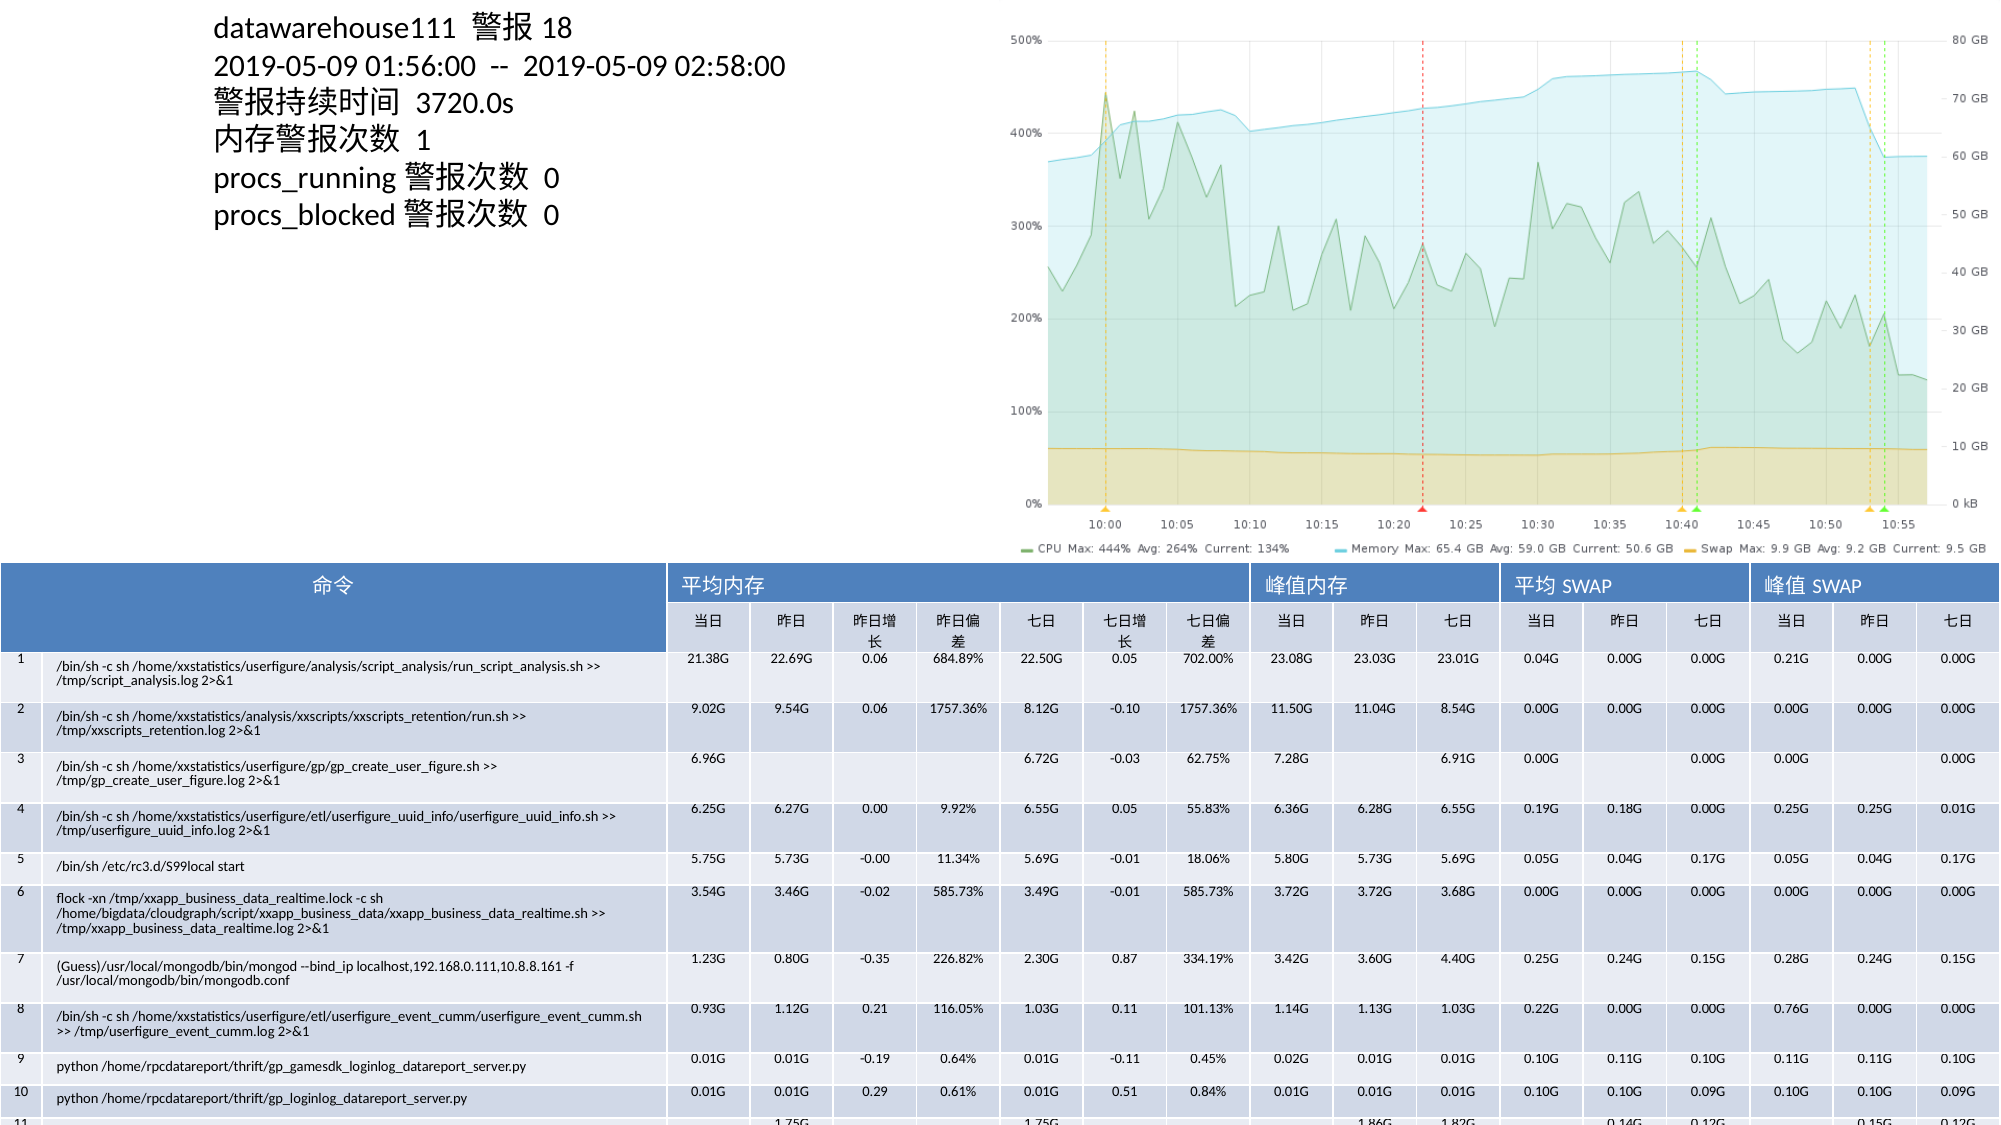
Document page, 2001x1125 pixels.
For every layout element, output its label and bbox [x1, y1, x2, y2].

table_cell [1667, 653, 1749, 702]
table_cell [751, 653, 832, 702]
table_cell [43, 1119, 666, 1125]
table_cell [1084, 1004, 1166, 1052]
table_cell [43, 703, 666, 752]
table_cell [1334, 1119, 1416, 1125]
table_cell [1251, 653, 1332, 702]
table_cell [1334, 753, 1416, 802]
table_cell [1251, 854, 1332, 884]
table_cell [668, 753, 749, 802]
table_cell [1001, 703, 1082, 752]
table_cell [1584, 653, 1666, 702]
table_cell [1084, 1086, 1166, 1117]
table_cell [1917, 1054, 1999, 1084]
table_cell [1001, 1086, 1082, 1117]
table_cell [751, 804, 832, 852]
table_cell [1584, 1119, 1666, 1125]
table_cell [1584, 1004, 1666, 1052]
table_cell [1917, 603, 1999, 652]
table_cell [1584, 954, 1666, 1002]
table_cell [1, 703, 41, 752]
table_cell [1084, 954, 1166, 1002]
table_cell [1001, 603, 1082, 652]
table_cell [43, 886, 666, 952]
table_cell [1667, 954, 1749, 1002]
table_cell [1834, 1119, 1916, 1125]
table_cell [1667, 1119, 1749, 1125]
table_cell [1167, 854, 1249, 884]
table_cell [1667, 854, 1749, 884]
table_cell [1917, 854, 1999, 884]
table_cell [751, 1004, 832, 1052]
table_cell [1417, 954, 1499, 1002]
table_cell [1251, 753, 1332, 802]
table_cell [1751, 653, 1832, 702]
table_cell [1001, 1119, 1082, 1125]
table_cell [834, 703, 916, 752]
table_cell [1501, 703, 1582, 752]
table_cell [834, 1086, 916, 1117]
table_cell [834, 653, 916, 702]
table_cell [1917, 1086, 1999, 1117]
table_cell [1001, 753, 1082, 802]
table_cell [917, 1054, 999, 1084]
table_cell [834, 804, 916, 852]
table_cell [751, 703, 832, 752]
table_cell [1417, 854, 1499, 884]
table_cell [1167, 1086, 1249, 1117]
table_cell [1584, 1086, 1666, 1117]
table_cell [1667, 804, 1749, 852]
table_cell [1, 854, 41, 884]
table_header [1, 563, 666, 652]
table_cell [1001, 886, 1082, 952]
table_cell [1001, 804, 1082, 852]
table_cell [917, 1086, 999, 1117]
table_cell [1334, 603, 1416, 652]
table_cell [1084, 886, 1166, 952]
table_cell [1334, 1086, 1416, 1117]
table_cell [1834, 703, 1916, 752]
table_cell [1334, 1004, 1416, 1052]
table_cell [1334, 954, 1416, 1002]
table_cell [1167, 753, 1249, 802]
table_cell [1917, 653, 1999, 702]
table_cell [43, 753, 666, 802]
table_cell [1251, 1054, 1332, 1084]
table_cell [1501, 854, 1582, 884]
table_cell [1834, 954, 1916, 1002]
table_cell [668, 603, 749, 652]
table_cell [1834, 653, 1916, 702]
table_cell [668, 653, 749, 702]
table_cell [1167, 886, 1249, 952]
table_cell [1584, 753, 1666, 802]
table_cell [1834, 1086, 1916, 1117]
table_cell [1584, 854, 1666, 884]
table_cell [1, 653, 41, 702]
table_cell [1501, 954, 1582, 1002]
table_cell [834, 603, 916, 652]
table_cell [1251, 804, 1332, 852]
table_cell [1834, 1054, 1916, 1084]
table_cell [917, 1004, 999, 1052]
table_cell [1834, 1004, 1916, 1052]
table_cell [1, 753, 41, 802]
table_cell [1834, 886, 1916, 952]
table_cell [1751, 886, 1832, 952]
table_cell [1584, 703, 1666, 752]
table_cell [1917, 954, 1999, 1002]
table_cell [1667, 1054, 1749, 1084]
table_cell [1667, 886, 1749, 952]
table_cell [43, 1004, 666, 1052]
table_cell [751, 1086, 832, 1117]
table_cell [1167, 1004, 1249, 1052]
table_cell [668, 1119, 749, 1125]
table_cell [751, 954, 832, 1002]
table_cell [1084, 854, 1166, 884]
table_cell [1584, 1054, 1666, 1084]
table_cell [668, 1004, 749, 1052]
table_cell [1751, 1004, 1832, 1052]
table_cell [1667, 1004, 1749, 1052]
table_cell [751, 886, 832, 952]
table_cell [1501, 603, 1582, 652]
table_cell [1917, 886, 1999, 952]
table_cell [1, 1119, 41, 1125]
table_cell [834, 1004, 916, 1052]
table_cell [834, 1054, 916, 1084]
table_cell [1251, 954, 1332, 1002]
table_cell [917, 804, 999, 852]
table_cell [1501, 1004, 1582, 1052]
table_cell [1917, 804, 1999, 852]
table_cell [834, 854, 916, 884]
table_header [1501, 563, 1749, 602]
table_cell [1001, 653, 1082, 702]
table_cell [668, 1054, 749, 1084]
table_cell [1334, 804, 1416, 852]
table_cell [1251, 886, 1332, 952]
table_cell [834, 954, 916, 1002]
table_cell [917, 886, 999, 952]
picture [999, 0, 2000, 563]
table_cell [1834, 854, 1916, 884]
text_box [198, 0, 802, 277]
table_cell [1584, 886, 1666, 952]
table_cell [668, 886, 749, 952]
table_header [1251, 563, 1499, 602]
table_cell [1584, 804, 1666, 852]
table_cell [917, 603, 999, 652]
table_cell [1417, 1054, 1499, 1084]
table_cell [1667, 703, 1749, 752]
table_cell [751, 603, 832, 652]
table_cell [1501, 753, 1582, 802]
table_cell [1001, 954, 1082, 1002]
table_cell [1917, 703, 1999, 752]
table_cell [1167, 1119, 1249, 1125]
table_cell [1417, 753, 1499, 802]
table_cell [1917, 1119, 1999, 1125]
table_cell [1751, 804, 1832, 852]
table_cell [917, 954, 999, 1002]
table_cell [1417, 703, 1499, 752]
table_cell [1167, 1054, 1249, 1084]
table_cell [1501, 886, 1582, 952]
table_cell [1334, 1054, 1416, 1084]
table_cell [1, 954, 41, 1002]
table_cell [1417, 1119, 1499, 1125]
table_cell [1084, 1119, 1166, 1125]
table_cell [1751, 1119, 1832, 1125]
table_cell [668, 1086, 749, 1117]
table_cell [1417, 804, 1499, 852]
table_cell [834, 753, 916, 802]
table_cell [1751, 1086, 1832, 1117]
table_cell [917, 653, 999, 702]
table_cell [1251, 603, 1332, 652]
table_cell [1667, 1086, 1749, 1117]
table_cell [1167, 653, 1249, 702]
table_cell [1751, 603, 1832, 652]
table_cell [1, 1054, 41, 1084]
table_cell [1167, 703, 1249, 752]
table_cell [1167, 603, 1249, 652]
table_cell [1, 804, 41, 852]
table_cell [1834, 804, 1916, 852]
table_cell [43, 1086, 666, 1117]
table_cell [1667, 753, 1749, 802]
table_cell [1167, 954, 1249, 1002]
table_cell [1334, 886, 1416, 952]
table_cell [1001, 1004, 1082, 1052]
table_cell [668, 854, 749, 884]
table_cell [1334, 854, 1416, 884]
table_cell [668, 703, 749, 752]
table_cell [1751, 854, 1832, 884]
table_cell [751, 1119, 832, 1125]
table_cell [1501, 1086, 1582, 1117]
table_cell [1417, 1004, 1499, 1052]
table_cell [1084, 603, 1166, 652]
table_cell [1917, 1004, 1999, 1052]
table_cell [43, 653, 666, 702]
table_cell [917, 1119, 999, 1125]
table_cell [1834, 753, 1916, 802]
table_cell [43, 854, 666, 884]
table_cell [1667, 603, 1749, 652]
table_cell [1501, 1119, 1582, 1125]
table_cell [1084, 804, 1166, 852]
table_cell [1084, 1054, 1166, 1084]
table_cell [917, 703, 999, 752]
table_cell [917, 854, 999, 884]
table_cell [917, 753, 999, 802]
table_cell [1334, 703, 1416, 752]
table_cell [1501, 653, 1582, 702]
table_cell [1417, 1086, 1499, 1117]
table_cell [668, 954, 749, 1002]
table_cell [1, 1086, 41, 1117]
table_cell [1001, 1054, 1082, 1084]
table_cell [1917, 753, 1999, 802]
table_cell [751, 854, 832, 884]
table_cell [1251, 703, 1332, 752]
table_cell [1251, 1119, 1332, 1125]
table_cell [1167, 804, 1249, 852]
table_cell [751, 1054, 832, 1084]
table_cell [1751, 954, 1832, 1002]
table_cell [43, 804, 666, 852]
table_cell [1, 1004, 41, 1052]
table_cell [1751, 703, 1832, 752]
table_cell [1751, 753, 1832, 802]
table_cell [1501, 1054, 1582, 1084]
table_header [1751, 563, 1999, 602]
table_cell [1417, 603, 1499, 652]
table_cell [1834, 603, 1916, 652]
table_cell [834, 886, 916, 952]
table_cell [751, 753, 832, 802]
table_cell [1084, 753, 1166, 802]
table_cell [43, 954, 666, 1002]
table_cell [1084, 703, 1166, 752]
table_cell [1251, 1004, 1332, 1052]
table_cell [1501, 804, 1582, 852]
table_cell [1417, 653, 1499, 702]
table_cell [1001, 854, 1082, 884]
table_cell [1751, 1054, 1832, 1084]
table_cell [1, 886, 41, 952]
table_cell [1417, 886, 1499, 952]
table_cell [43, 1054, 666, 1084]
table_cell [1584, 603, 1666, 652]
table_cell [668, 804, 749, 852]
table_cell [1334, 653, 1416, 702]
table_cell [834, 1119, 916, 1125]
table_cell [1084, 653, 1166, 702]
table_cell [1251, 1086, 1332, 1117]
table_header [668, 563, 1249, 602]
